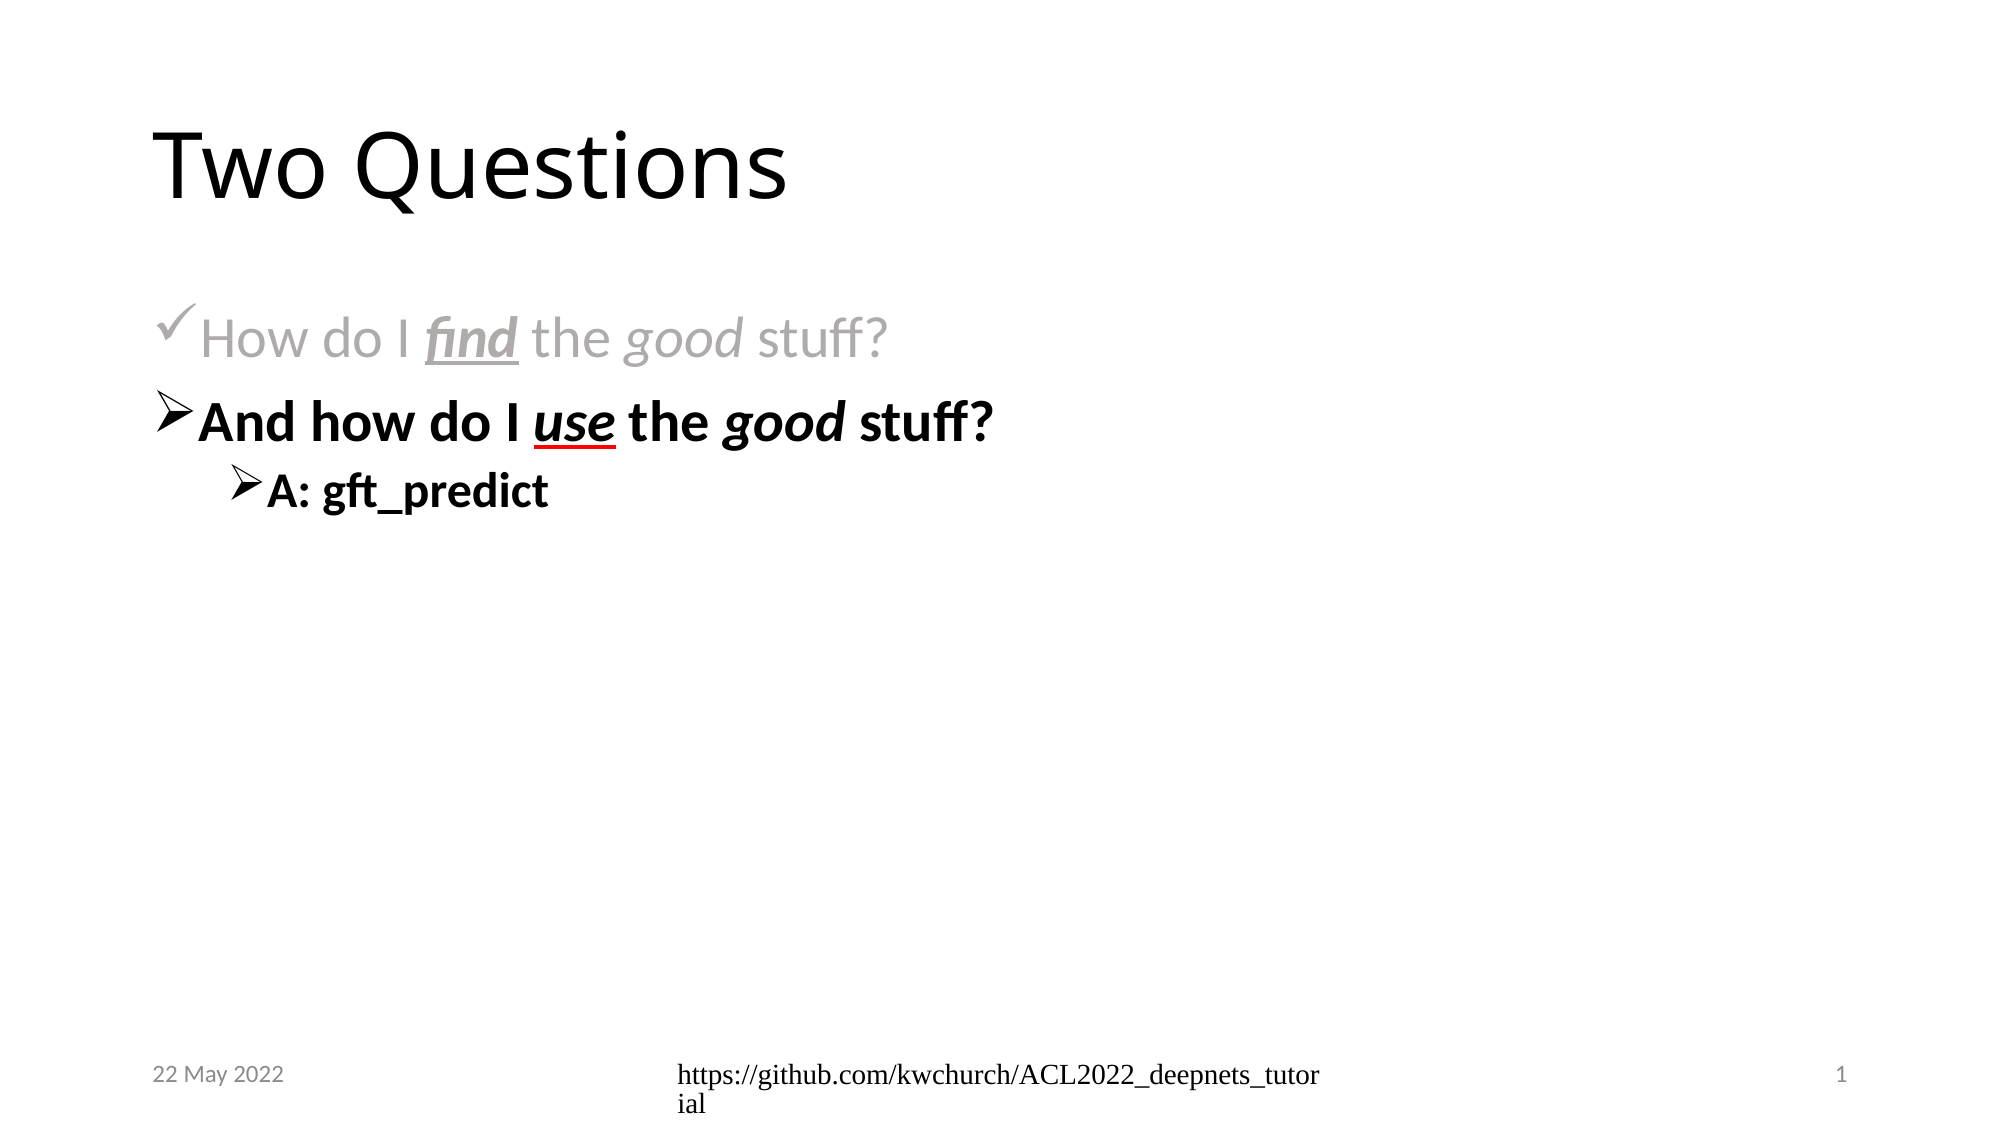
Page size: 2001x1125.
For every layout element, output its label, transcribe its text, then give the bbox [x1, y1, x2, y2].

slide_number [137, 1042, 588, 1103]
slide_number 1 [1412, 1042, 1863, 1103]
title Two Questions [137, 59, 1863, 278]
footer https://github.com/kwchurch/ACL2022_deepnets_tutorial [662, 1042, 1338, 1103]
list How do I find the good stuff? And how do I use the good stuff? A: gft_predict [137, 299, 1863, 1014]
